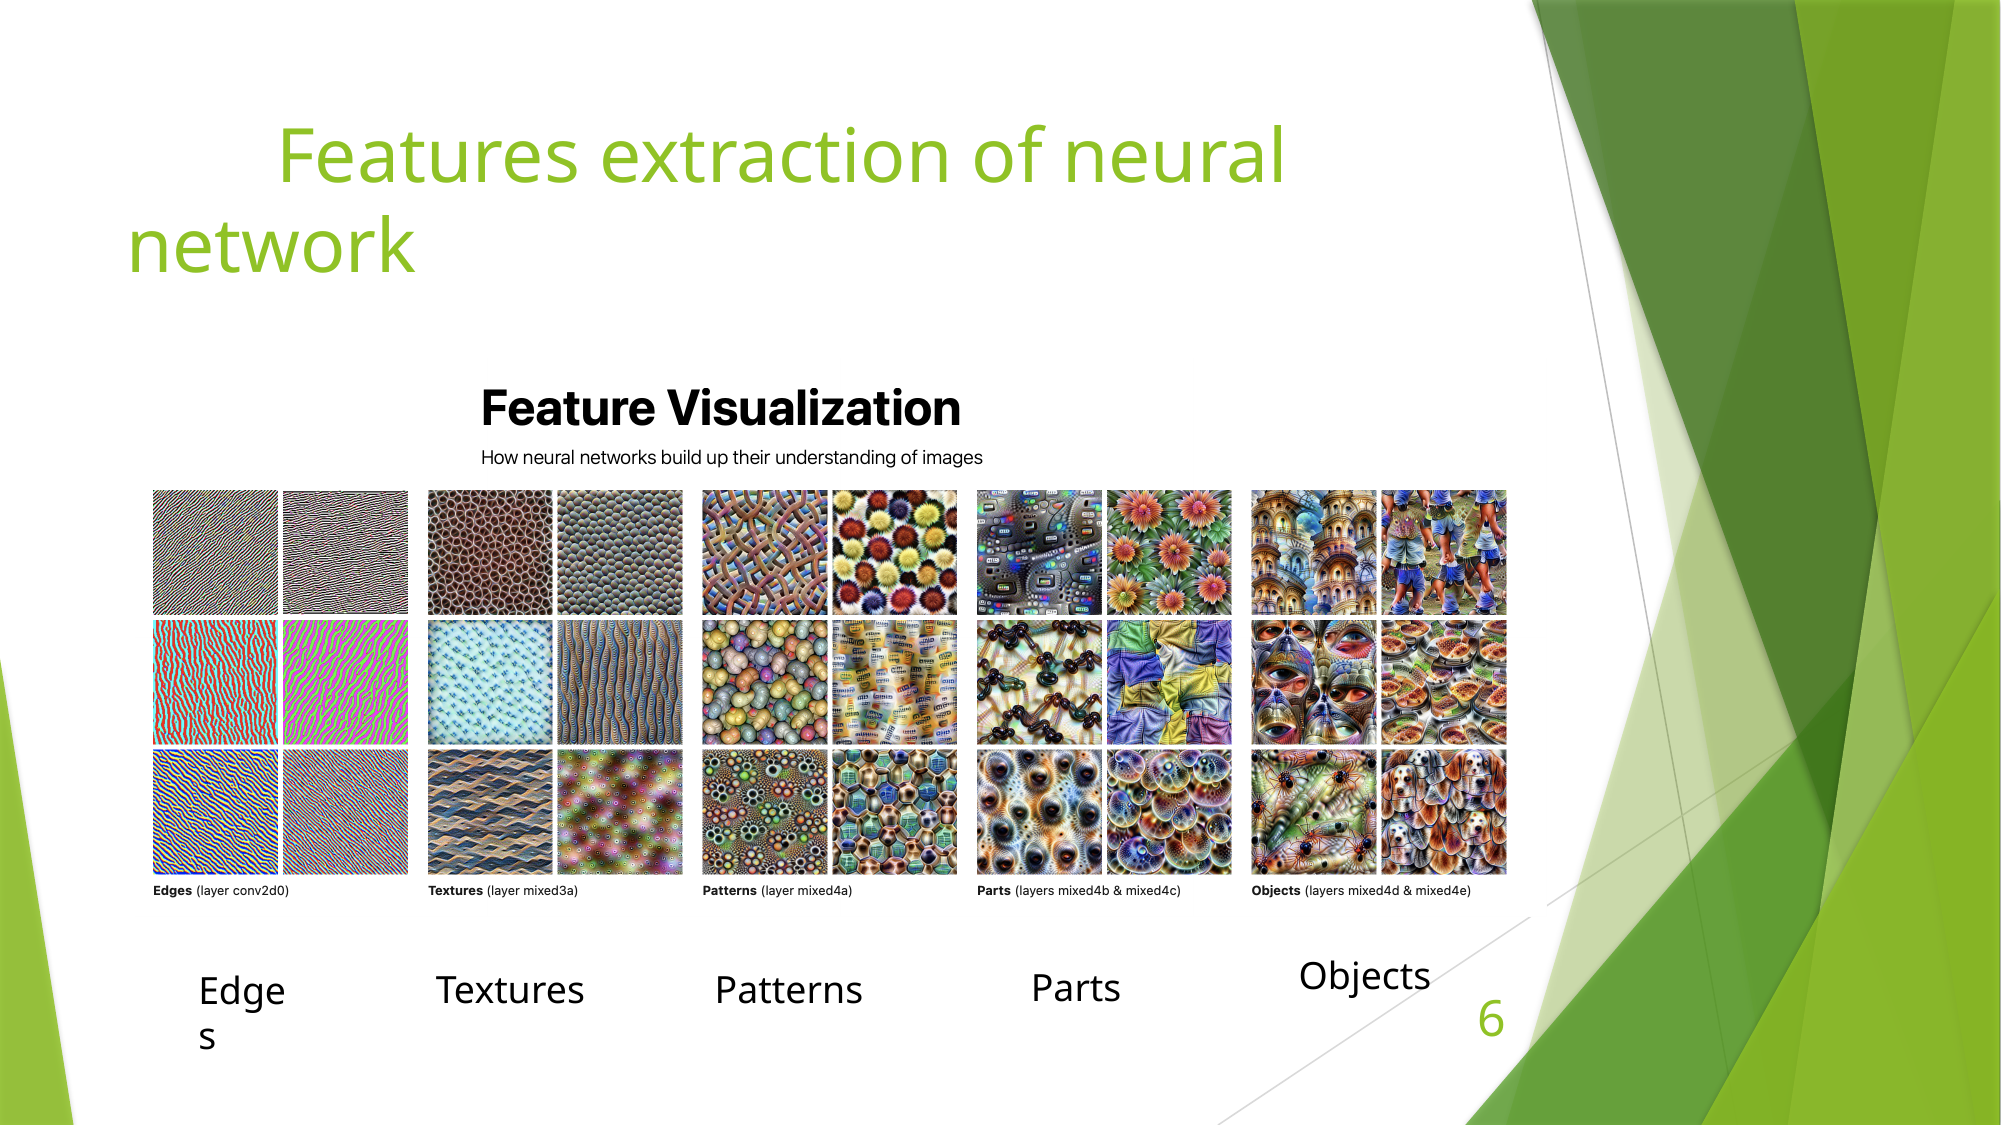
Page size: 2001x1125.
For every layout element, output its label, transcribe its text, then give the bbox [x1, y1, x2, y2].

text_box Textures [421, 958, 608, 1019]
text_box Parts [1016, 956, 1137, 1017]
slide_number 6 [1369, 991, 1522, 1051]
text_box Objects [1283, 944, 1447, 1005]
text_box Patterns [699, 958, 907, 1019]
text_box Edges [183, 959, 315, 1065]
title Features extraction of neural network [111, 99, 1522, 317]
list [135, 358, 1547, 918]
